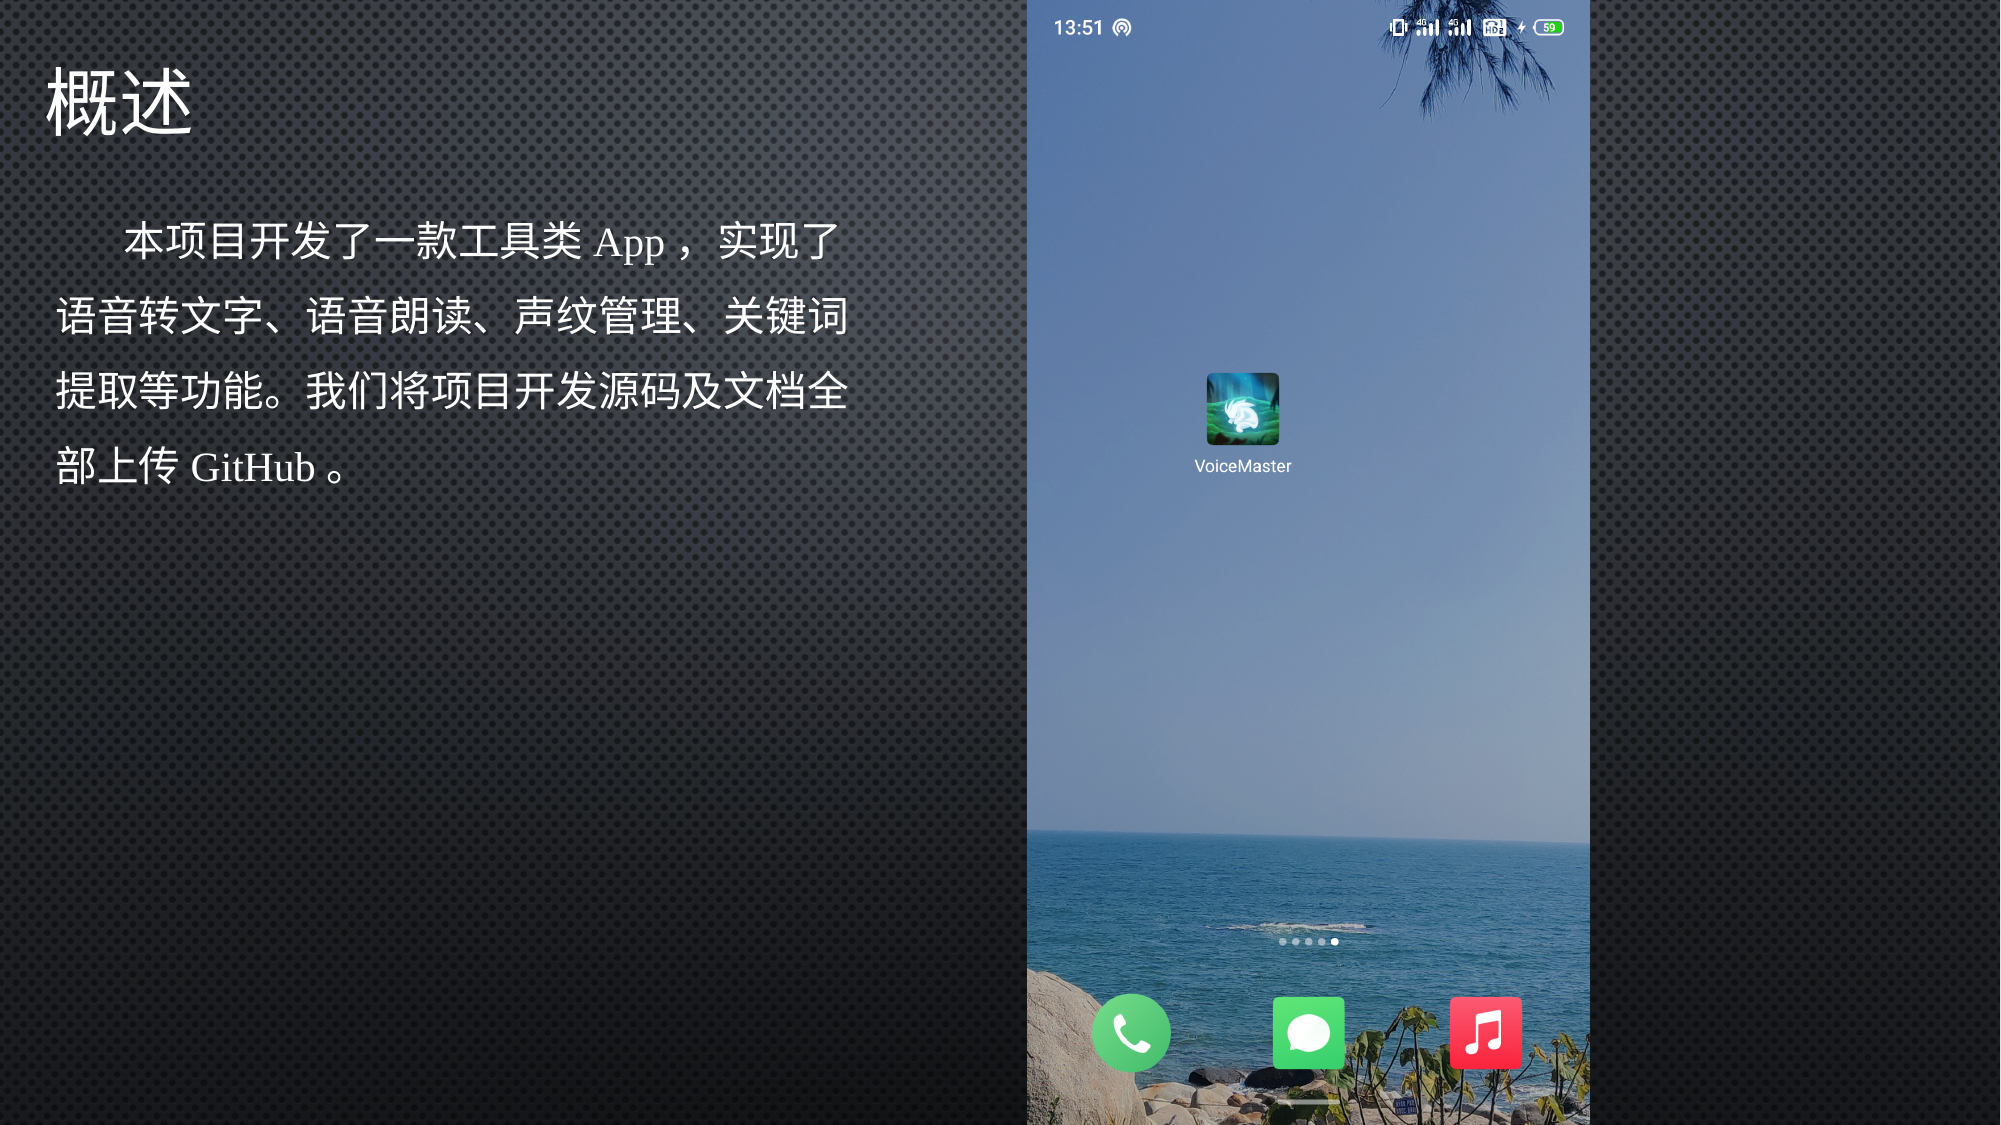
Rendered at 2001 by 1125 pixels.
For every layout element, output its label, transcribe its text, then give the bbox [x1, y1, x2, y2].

picture [1026, 0, 1590, 1125]
text_box 本项目开发了一款工具类App，实现了语音转文字、语音朗读、声纹管理、关键词提取等功能。我们将项目开发源码及文档全部上传GitHub。 [40, 182, 870, 498]
text_box 概述 [29, 48, 348, 153]
